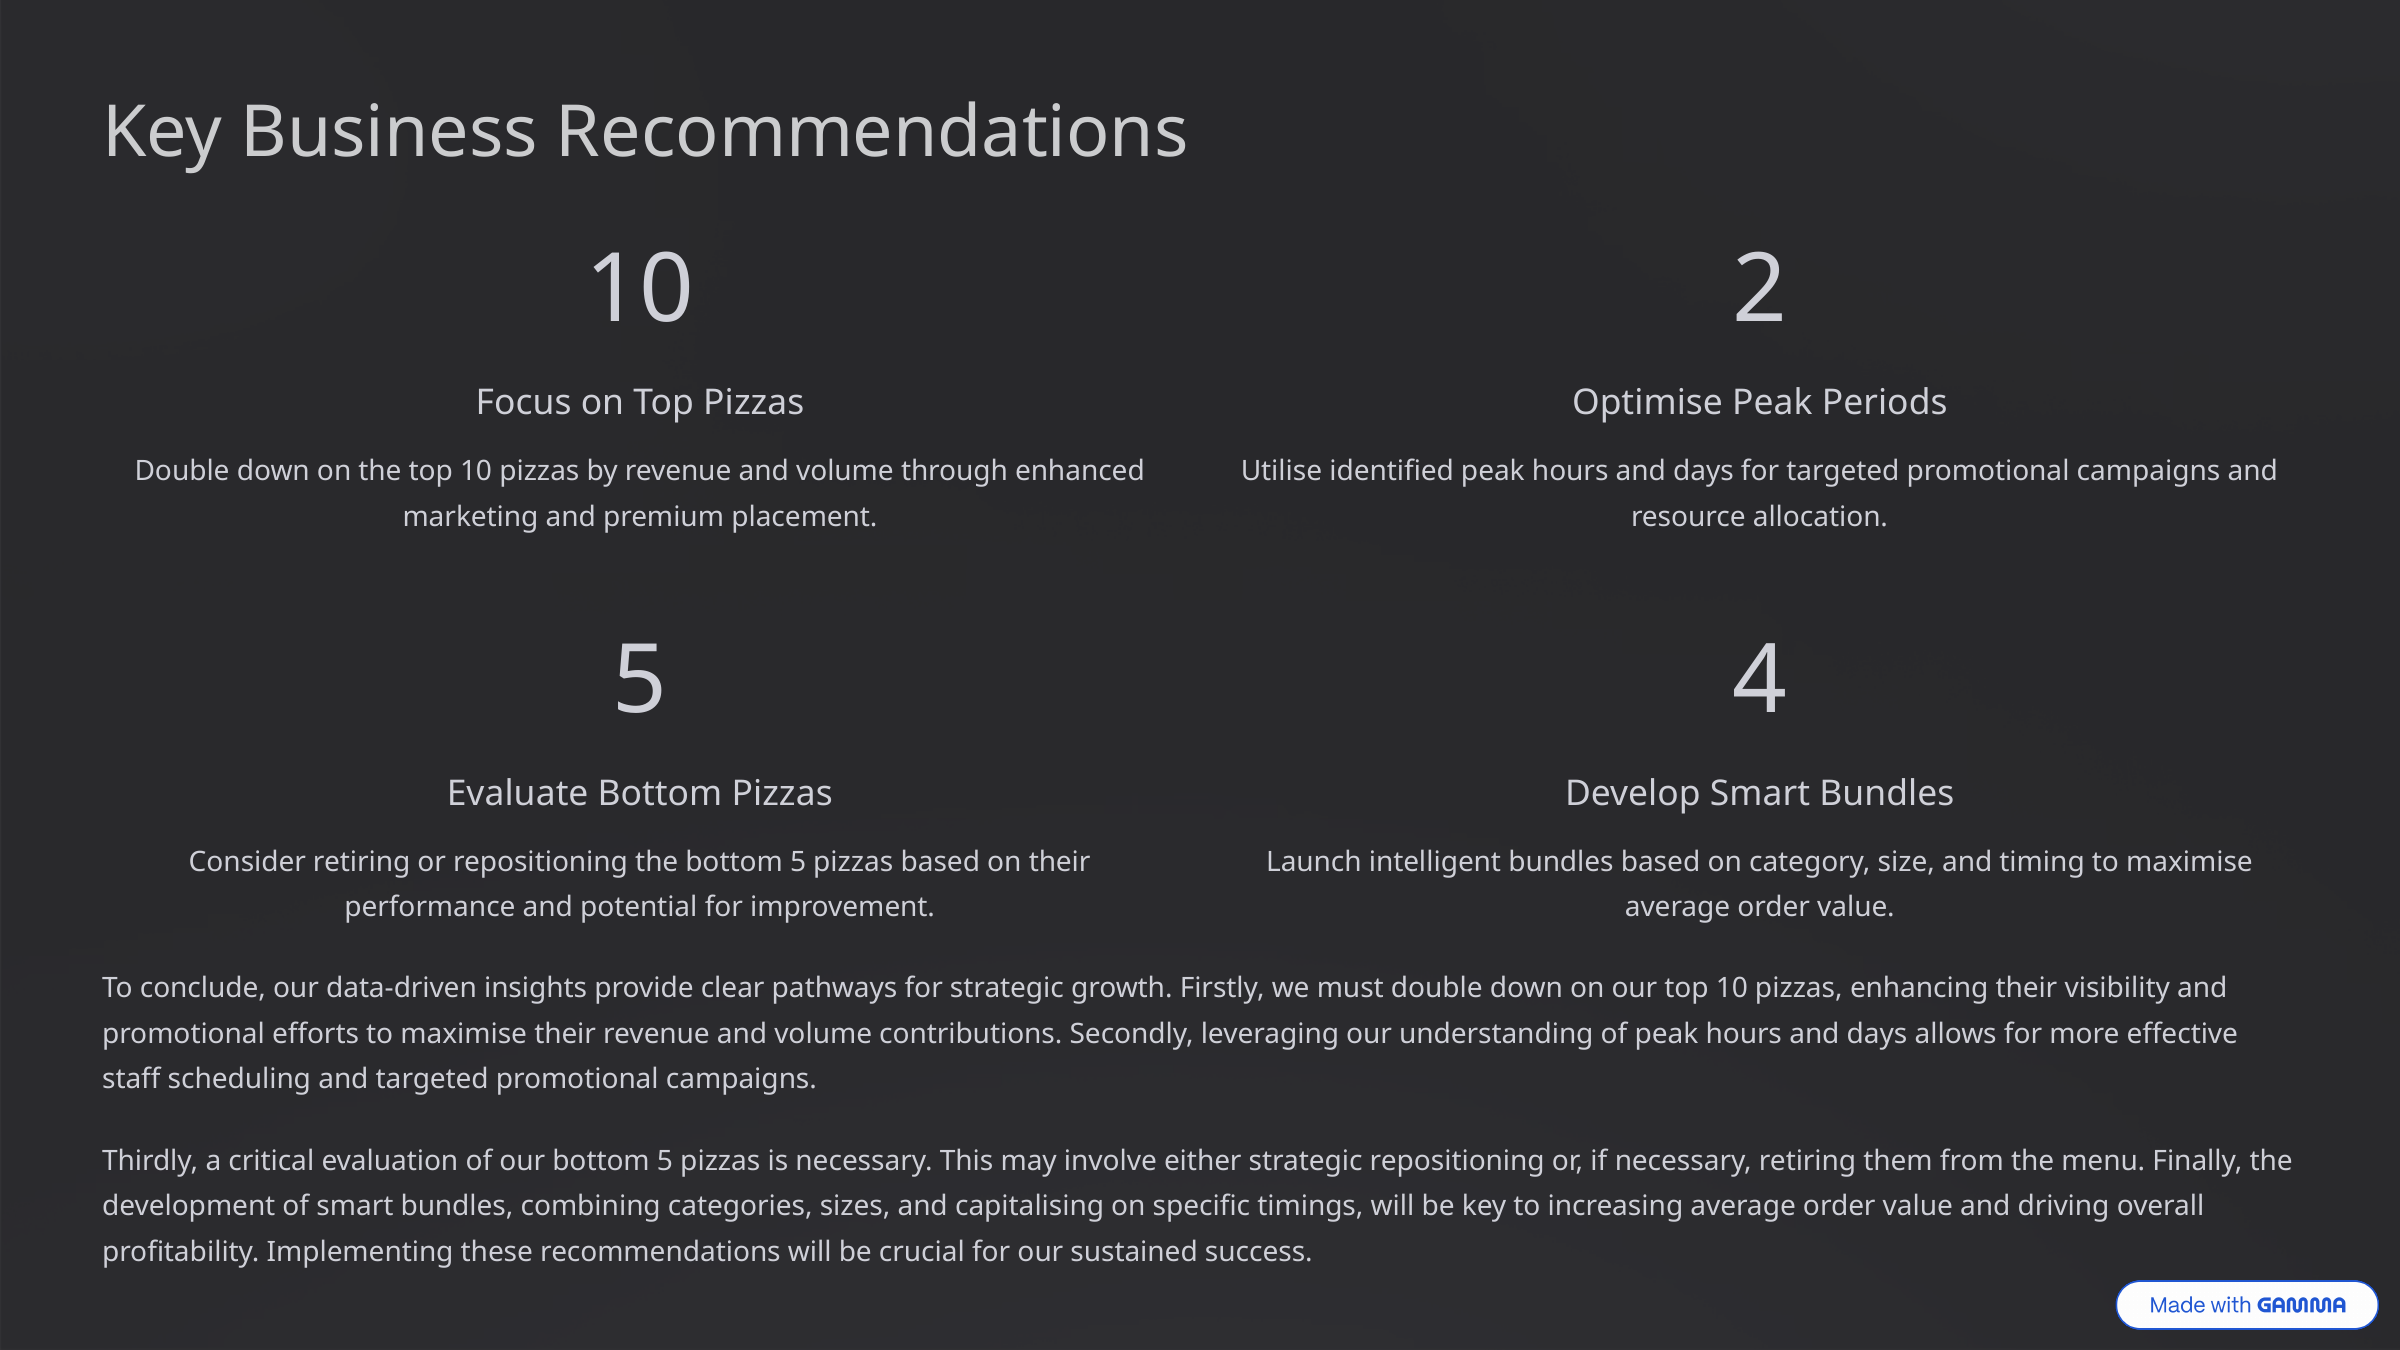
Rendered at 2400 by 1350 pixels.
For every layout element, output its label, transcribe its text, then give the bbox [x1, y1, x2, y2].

text_box Evaluate Bottom Pizzas [441, 767, 839, 814]
text_box 2 [1221, 244, 2298, 341]
text_box 10 [101, 244, 1179, 341]
text_box Utilise identified peak hours and days for targeted promotional campaigns and resource allocation. [1221, 439, 2298, 534]
text_box 5 [101, 635, 1179, 732]
text_box Consider retiring or repositioning the bottom 5 pizzas based on their performance and potential for improvement. [101, 830, 1179, 925]
text_box Double down on the top 10 pizzas by revenue and volume through enhanced marketing and premium placement. [101, 439, 1179, 534]
text_box Launch intelligent bundles based on category, size, and timing to maximise average order value. [1221, 830, 2298, 925]
text_box 4 [1221, 635, 2298, 732]
text_box Thirdly, a critical evaluation of our bottom 5 pizzas is necessary. This may involve either strategic repositioning or, if necessary, retiring them from the menu. Finally, the development of smart bundles, combining categories, sizes, and capitalising on specific timings, will be key to increasing average order value and driving overall profitability. Implementing these recommendations will be crucial for our sustained success. [101, 1129, 2298, 1270]
text_box Optimise Peak Periods [1566, 376, 1954, 423]
picture [2106, 1271, 2389, 1339]
text_box Key Business Recommendations [101, 80, 1214, 172]
text_box Focus on Top Pizzas [457, 376, 823, 423]
text_box To conclude, our data-driven insights provide clear pathways for strategic growth. Firstly, we must double down on our top 10 pizzas, enhancing their visibility and promotional efforts to maximise their revenue and volume contributions. Secondly, leveraging our understanding of peak hours and days allows for more effective staff scheduling and targeted promotional campaigns. [101, 957, 2298, 1097]
text_box Develop Smart Bundles [1559, 767, 1961, 814]
